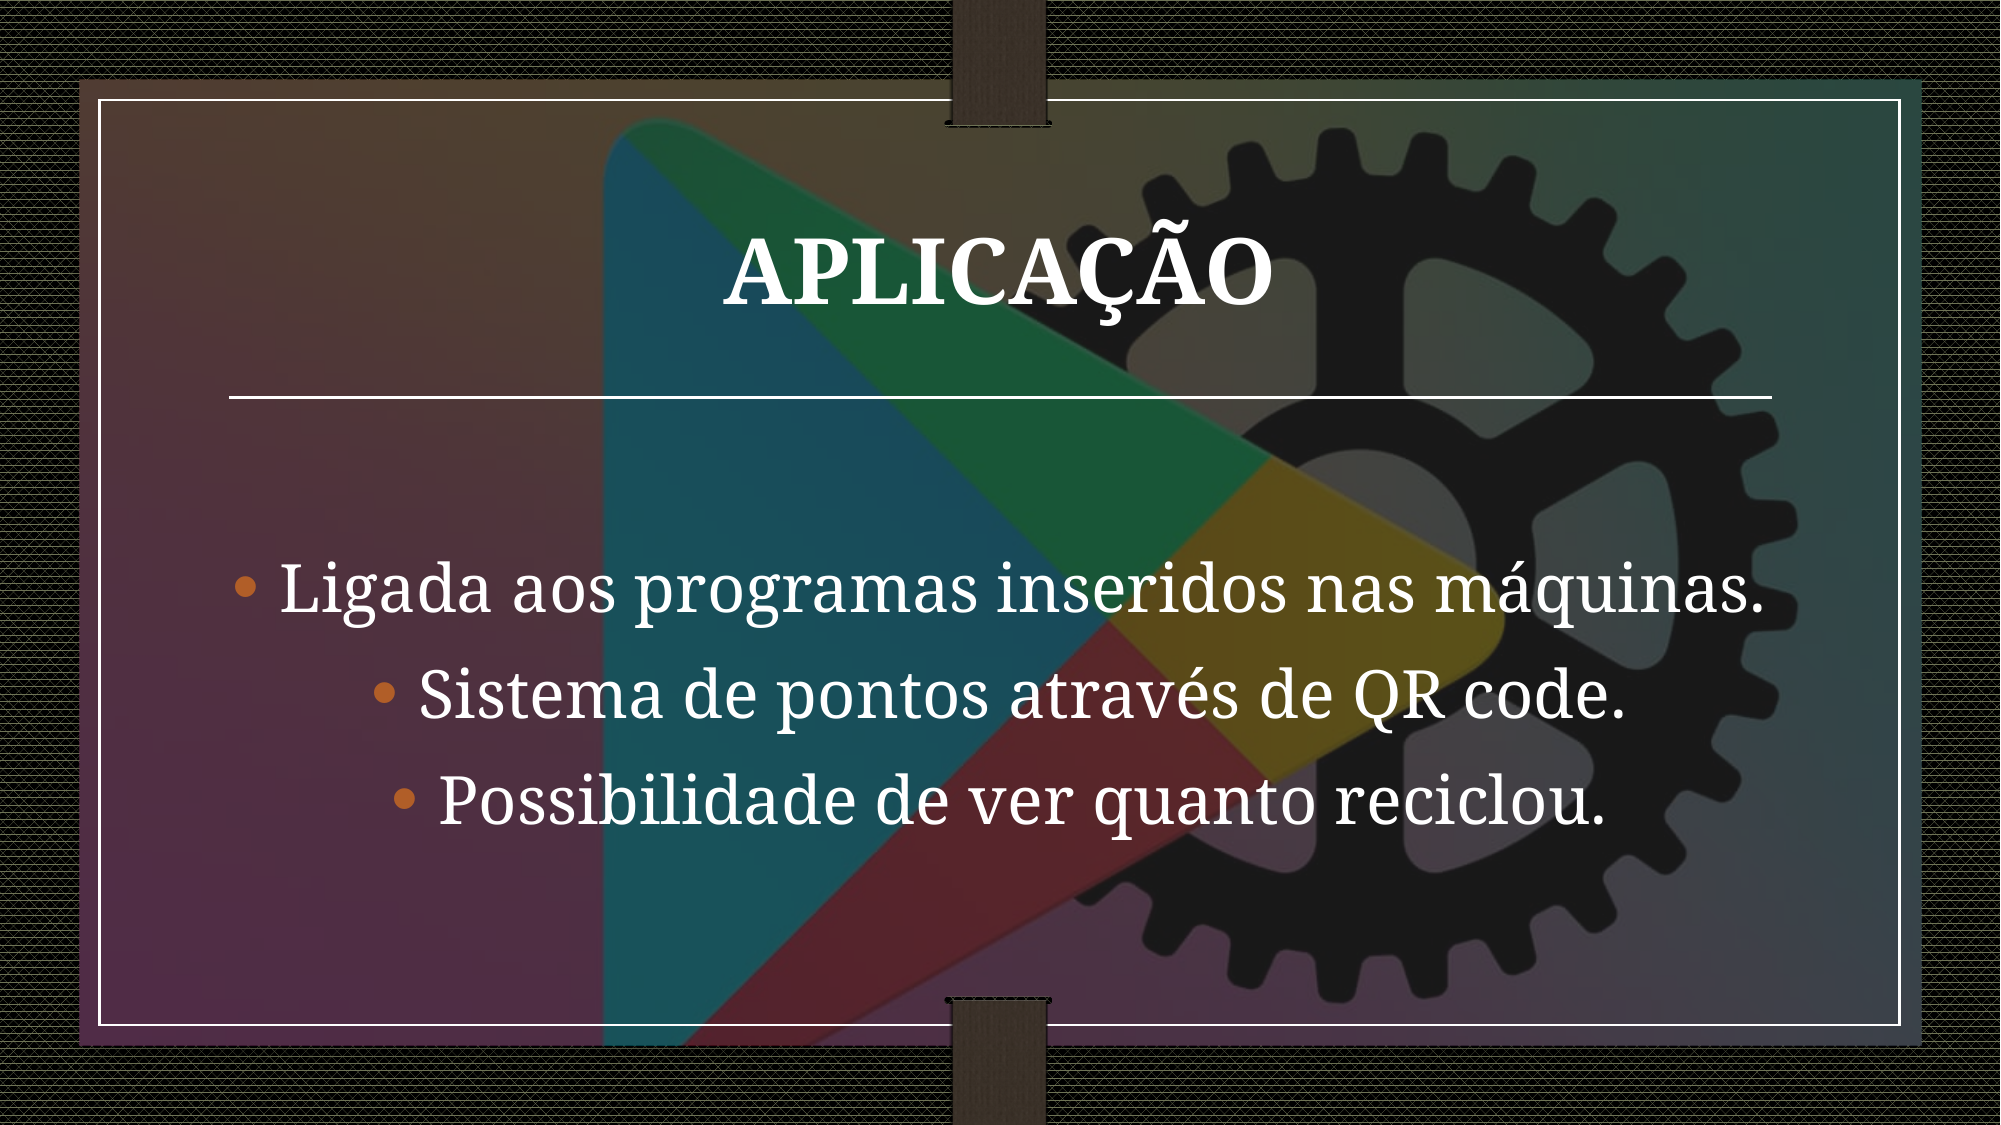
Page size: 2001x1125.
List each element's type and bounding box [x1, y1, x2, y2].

picture [1053, 79, 1922, 1046]
picture [79, 79, 944, 1046]
text_box [0, 0, 944, 1125]
text_box [1053, 0, 2000, 1125]
text_box [944, 0, 1053, 1125]
